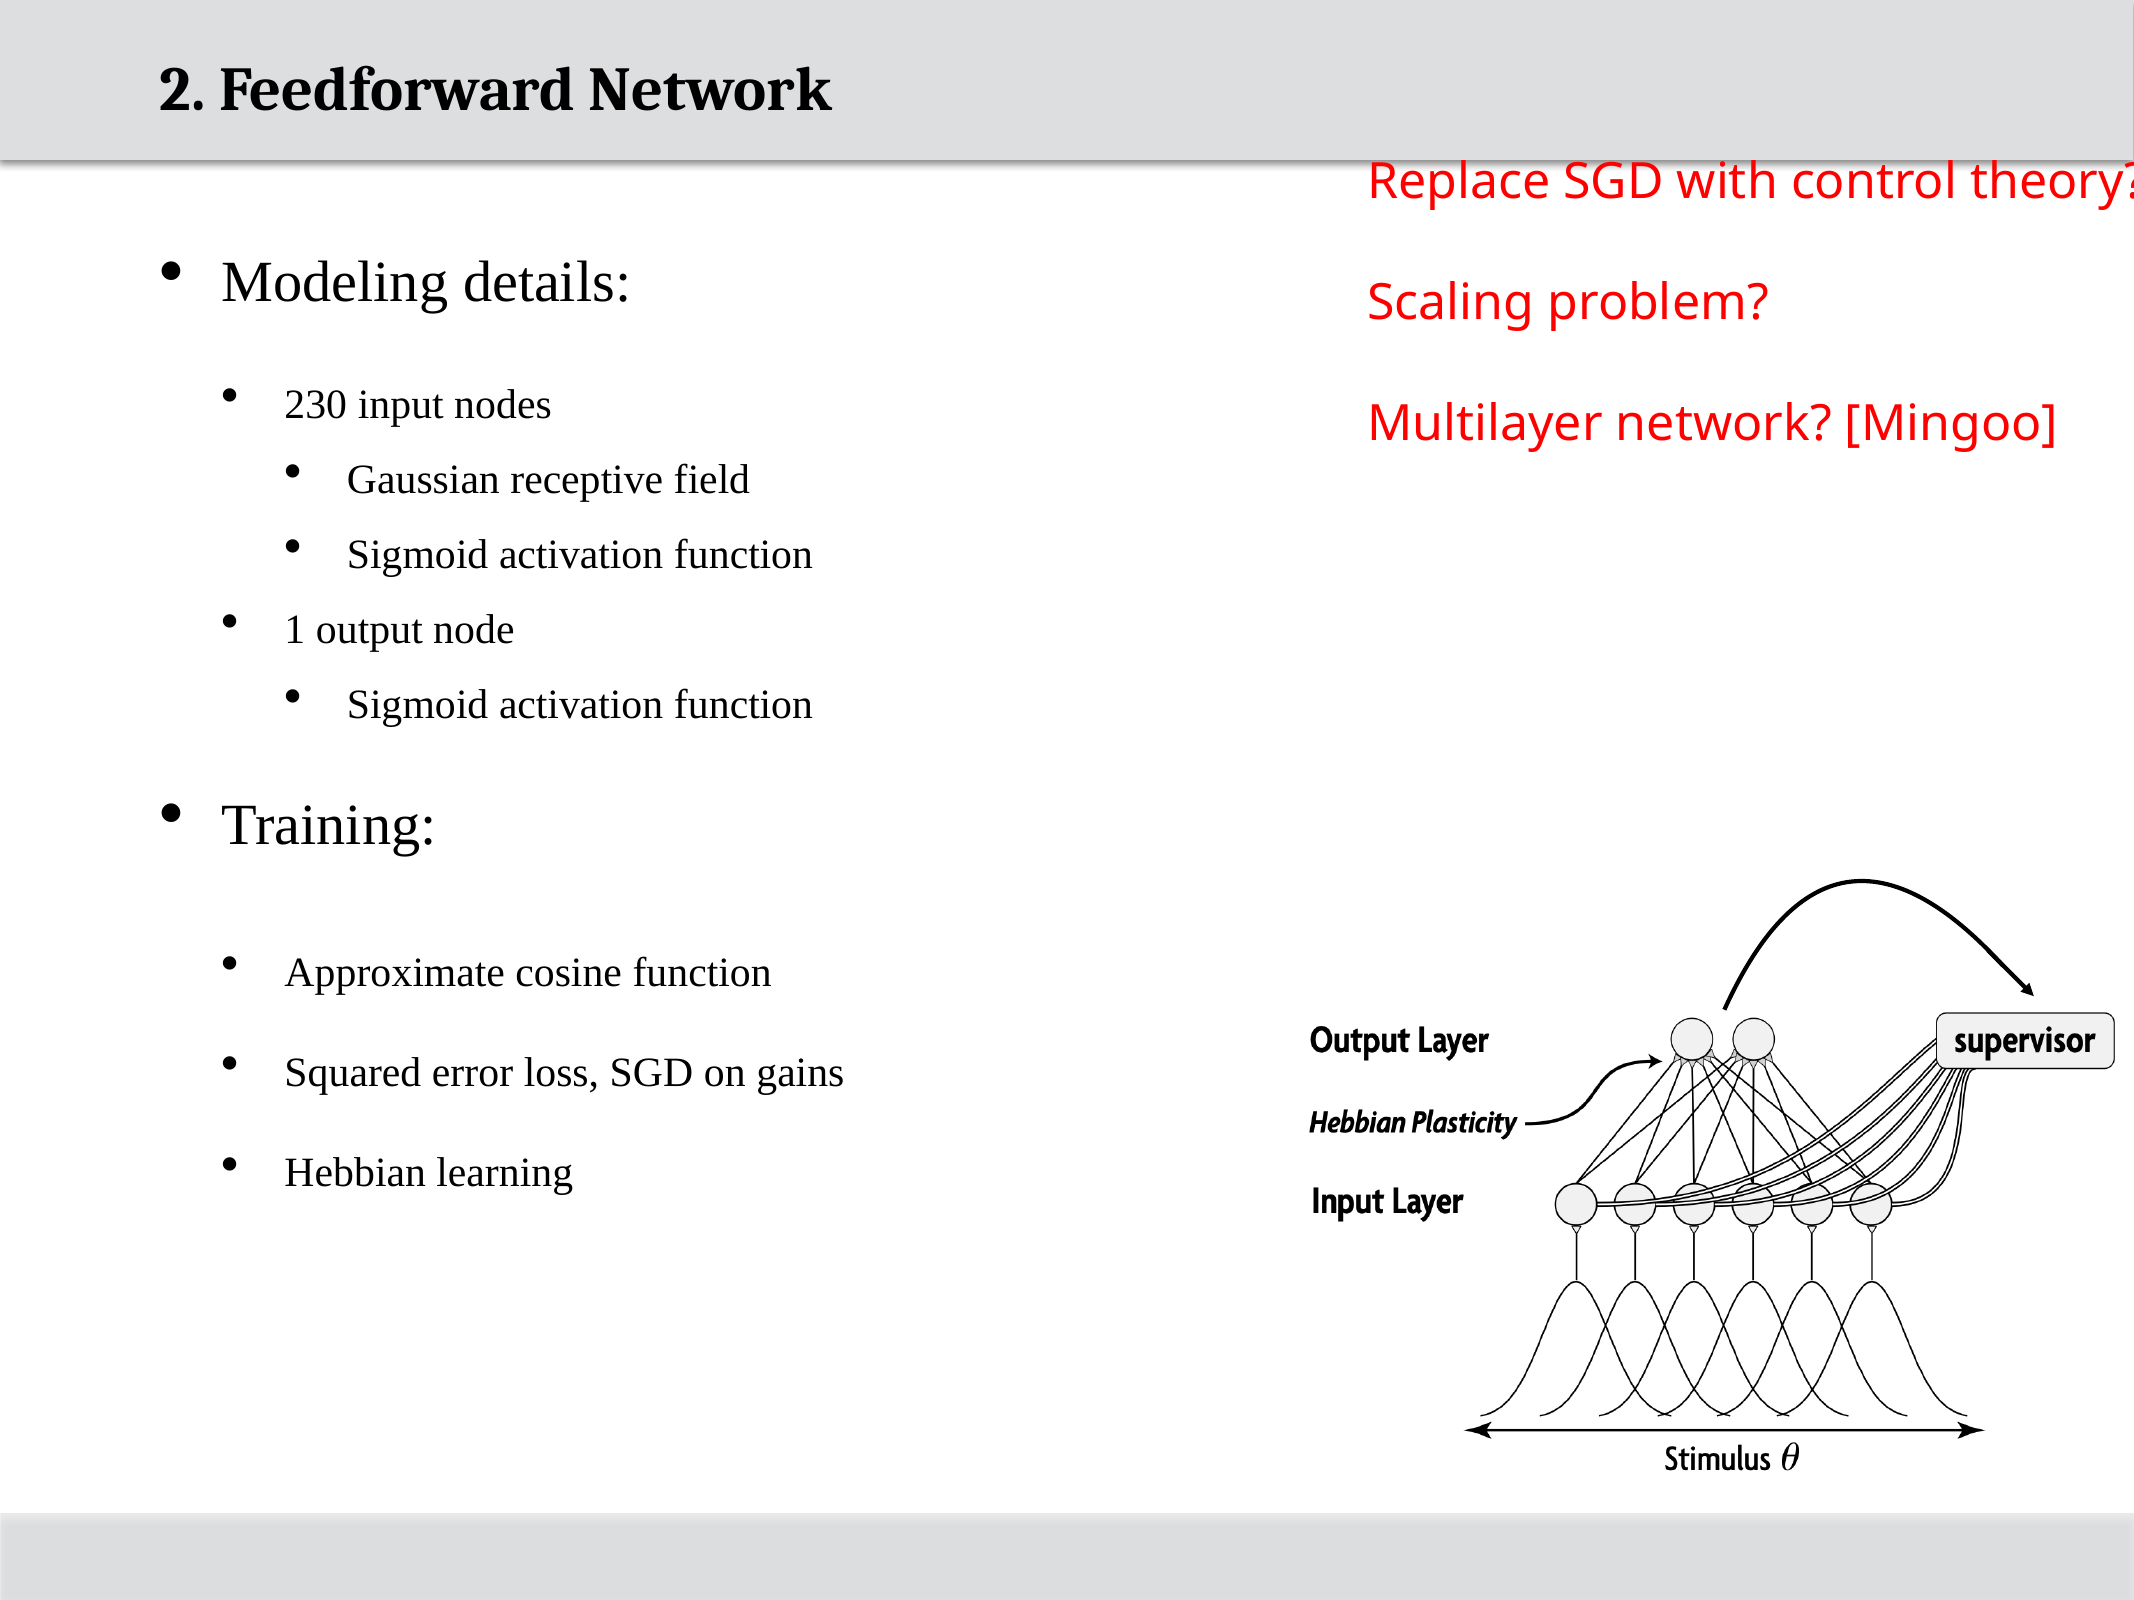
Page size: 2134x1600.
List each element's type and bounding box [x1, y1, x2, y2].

text_box [0, 0, 2134, 1600]
text_box [1284, 880, 2134, 1485]
